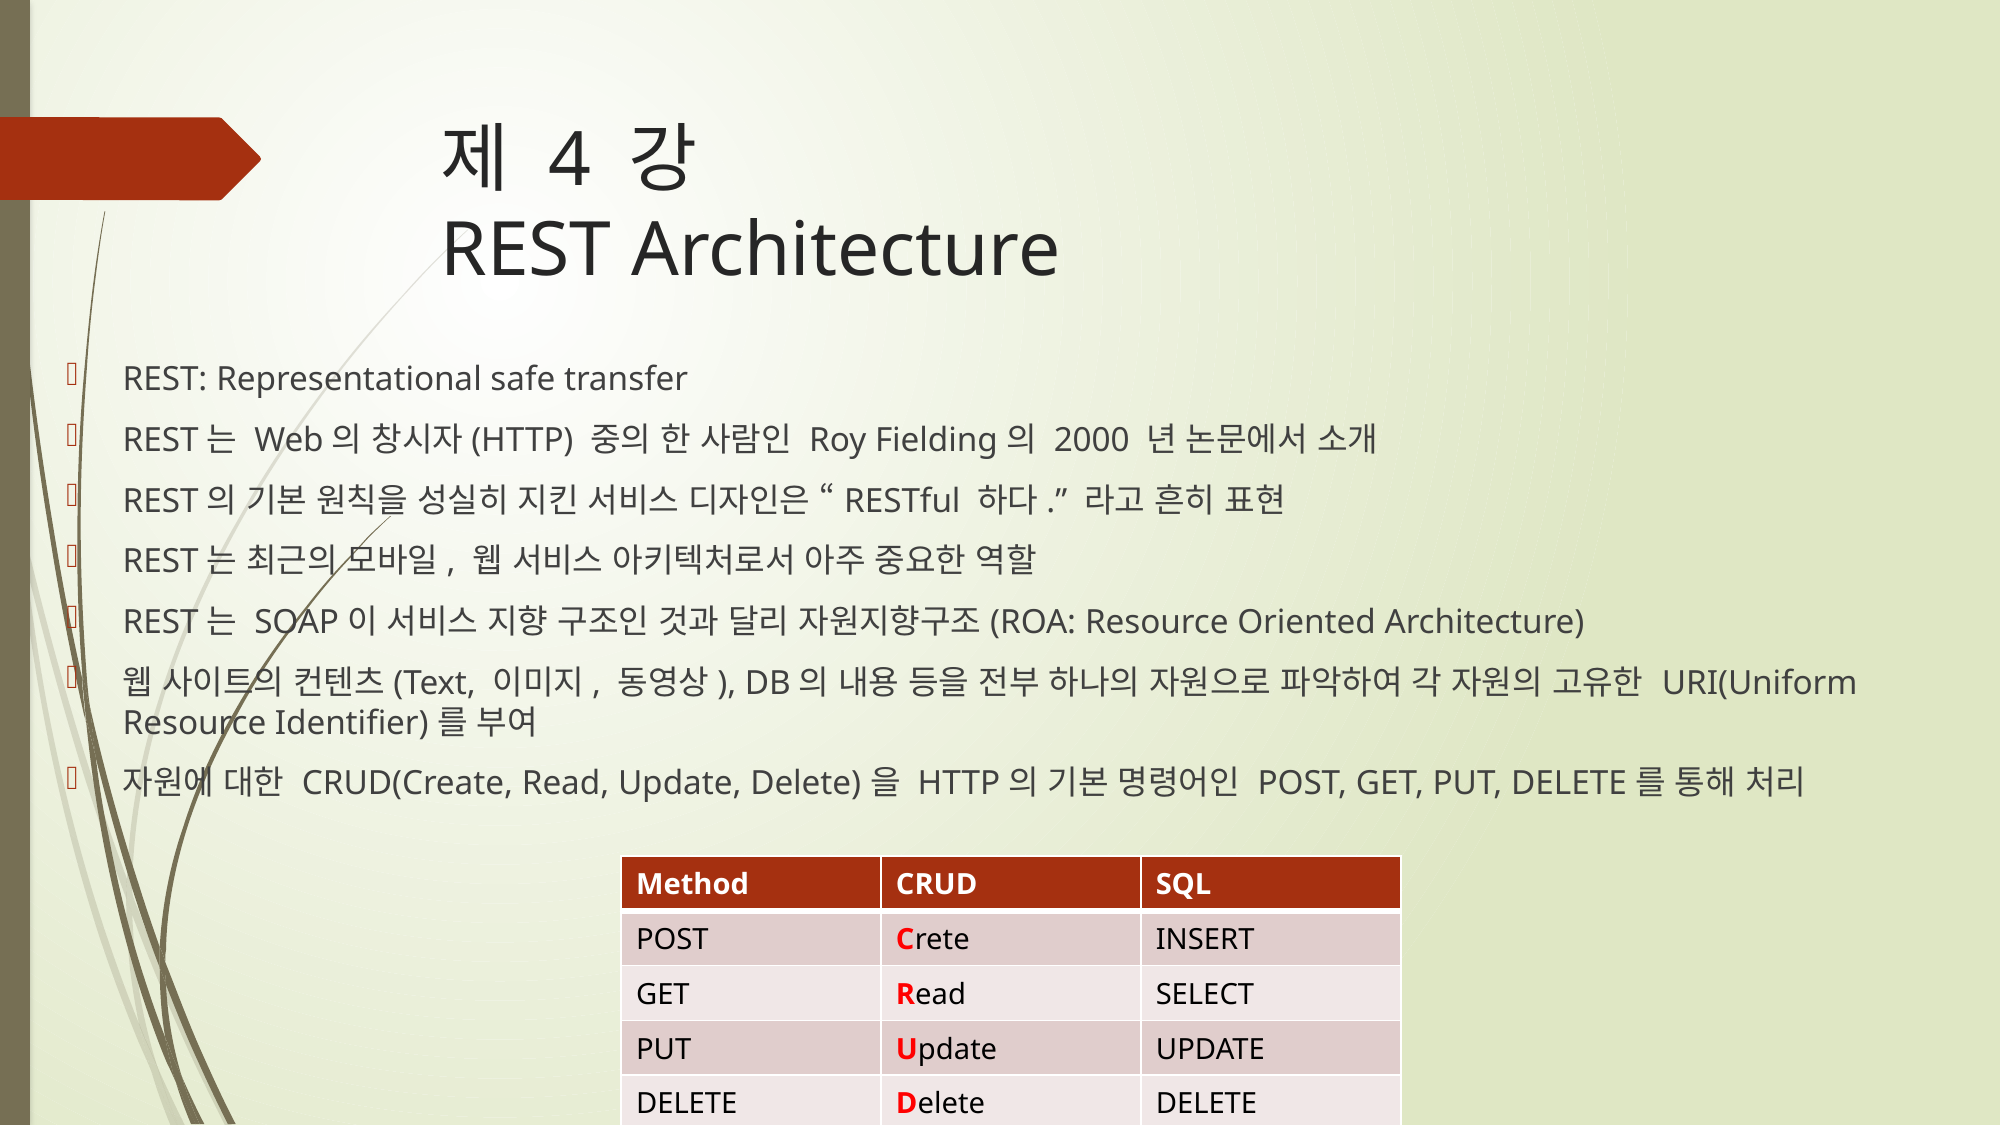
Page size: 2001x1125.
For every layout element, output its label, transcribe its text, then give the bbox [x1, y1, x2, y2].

table_cell Crete [882, 914, 1140, 965]
table_cell GET [622, 966, 880, 1020]
table_cell DELETE [622, 1076, 880, 1125]
table_cell Read [882, 966, 1140, 1020]
table_cell Update [882, 1021, 1140, 1074]
table_cell POST [622, 914, 880, 965]
table_cell DELETE [1142, 1076, 1400, 1125]
table_header SQL [1142, 857, 1400, 908]
title 제 4 강 REST Architecture [425, 102, 1888, 313]
table_cell PUT [622, 1021, 880, 1074]
table_cell Delete [882, 1076, 1140, 1125]
table_cell INSERT [1142, 914, 1400, 965]
table_header CRUD [882, 857, 1140, 908]
table_header Method [622, 857, 880, 908]
list REST: Representational safe transfer REST는 Web의 창시자(HTTP) 중의 한 사람인 Roy Fielding의 2000 년 논문에서 소개 REST의 기본 원칙을 성실히 지킨 서비스 디자인은 “RESTful 하다.” 라고 흔히 표현 REST는 최근의 모바일, 웹 서비스 아키텍처로서 아주 중요한 역할 REST는 SOAP이 서비스 지향 구조인 것과 달리 자원지향구조(ROA: Resource Oriented Architecture) 웹 사이트의 컨텐츠(Text, 이미지, 동영상), DB의 내용 등을 전부 하나의 자원으로 파악하여 각 자원의 고유한 URI(Uniform Resource Identifier)를 부여 자원에 대한 CRUD(Create, Read, Update, Delete)을 HTTP의 기본 명령어인 POST, GET, PUT, DELETE를 통해 처리 [51, 350, 1971, 1106]
table_cell UPDATE [1142, 1021, 1400, 1074]
table_cell SELECT [1142, 966, 1400, 1020]
